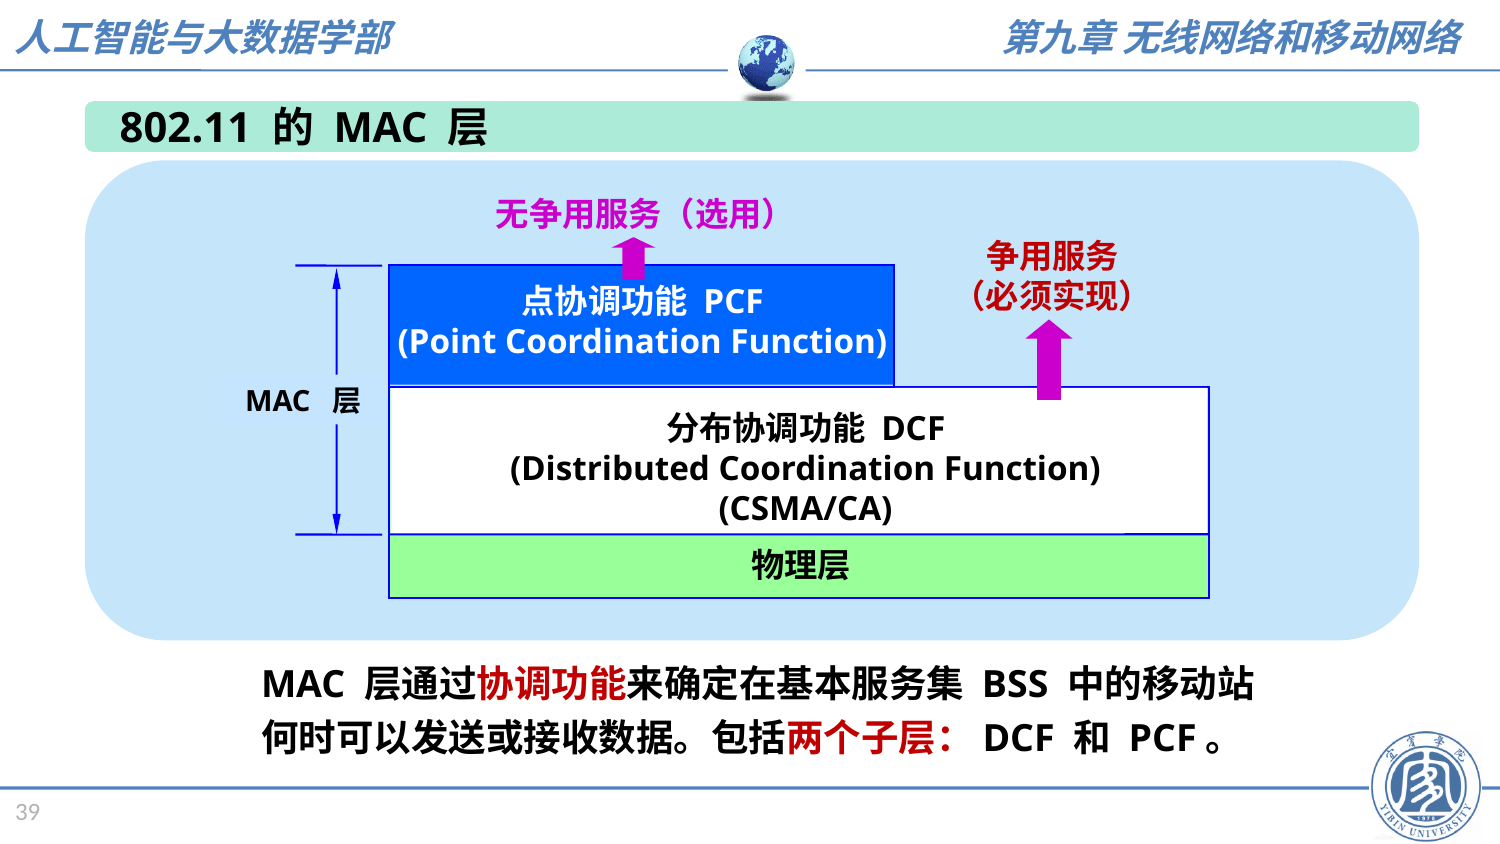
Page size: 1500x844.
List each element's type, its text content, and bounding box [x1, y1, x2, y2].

slide_number 39 [0, 787, 350, 833]
picture [736, 33, 796, 101]
text_box 802.11 的 MAC 层 [104, 93, 515, 158]
text_box [84, 101, 104, 152]
text_box MAC 层通过协调功能来确定在基本服务集 BSS 中的移动站何时可以发送或接收数据。包括两个子层：DCF 和 PCF。 [246, 643, 1291, 767]
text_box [222, 185, 1210, 599]
text_box [82, 158, 1422, 643]
text_box [515, 101, 1420, 152]
